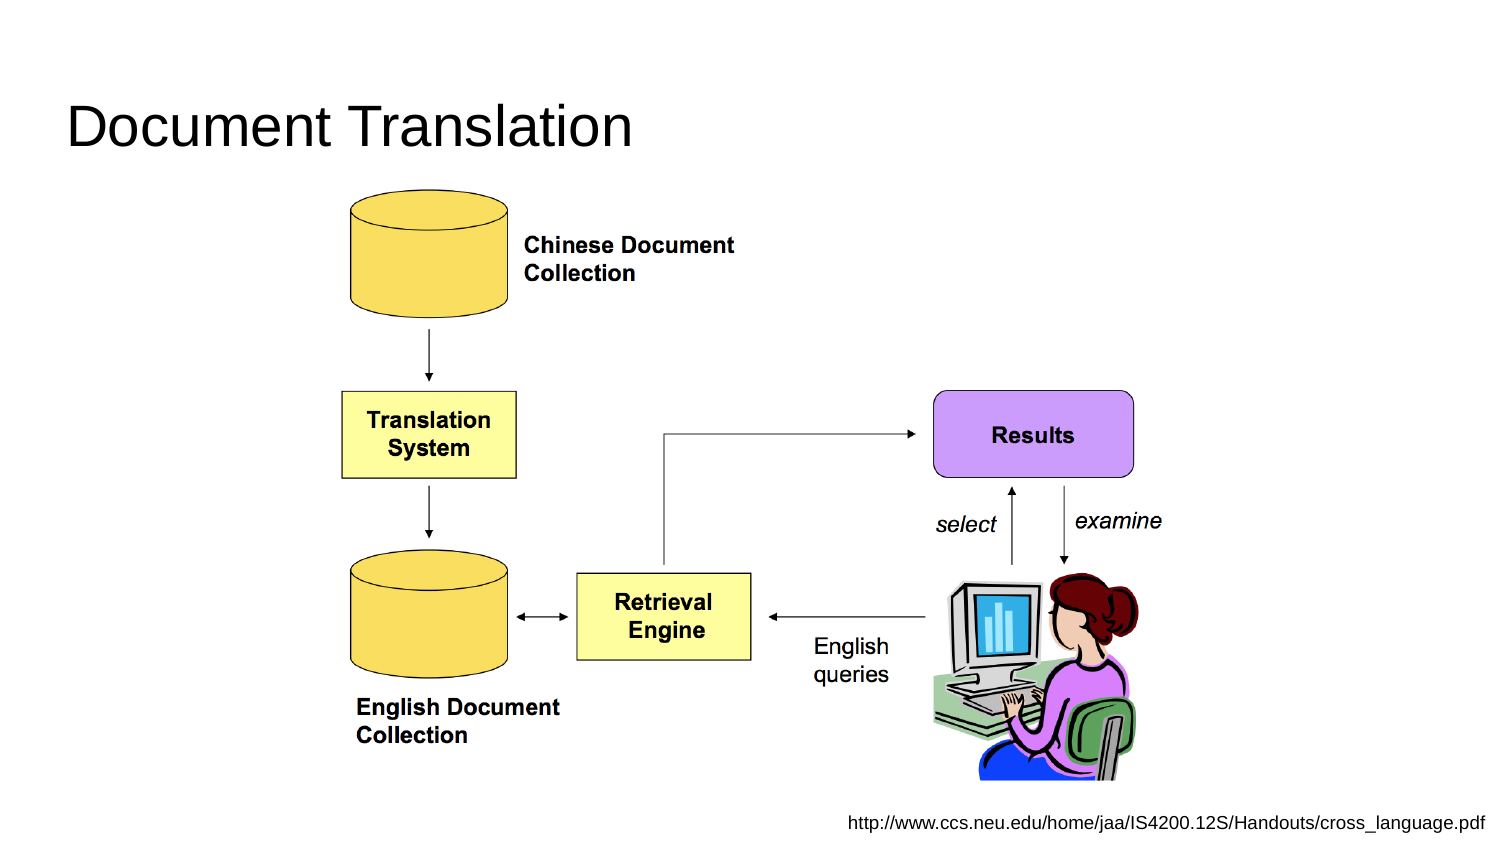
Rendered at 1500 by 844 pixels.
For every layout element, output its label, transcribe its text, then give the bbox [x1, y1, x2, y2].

picture [327, 188, 1173, 800]
text_box http://www.ccs.neu.edu/home/jaa/IS4200.12S/Handouts/cross_language.pdf [832, 799, 1500, 844]
title Document Translation [51, 72, 1449, 167]
